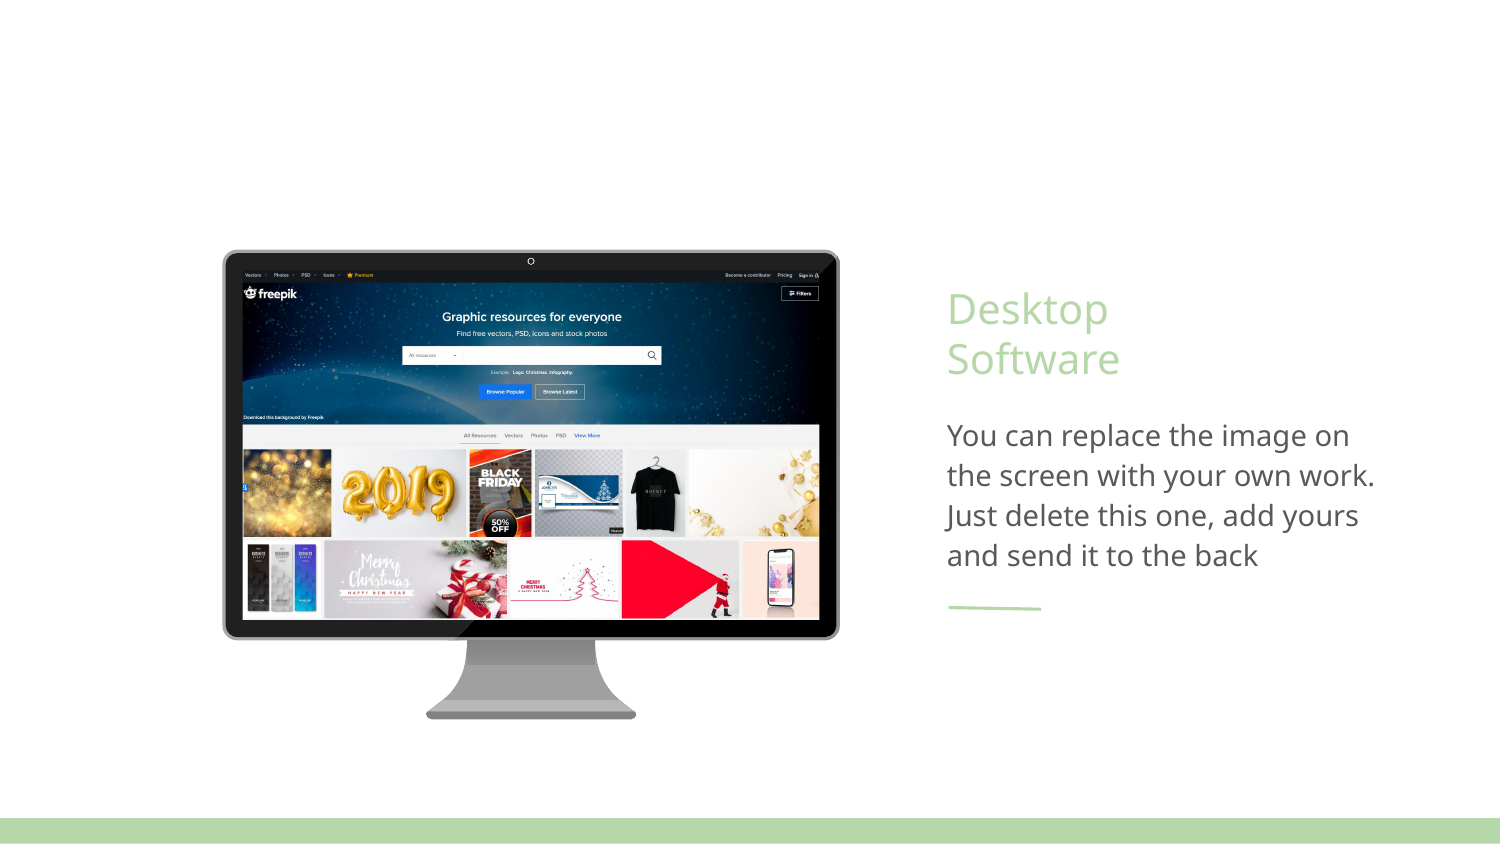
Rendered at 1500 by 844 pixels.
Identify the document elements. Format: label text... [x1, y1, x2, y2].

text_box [222, 249, 841, 720]
title Desktop Software [931, 262, 1308, 397]
subtitle You can replace the image on the screen with your own work. Just delete this one, add yours and send it to the back [931, 397, 1393, 517]
